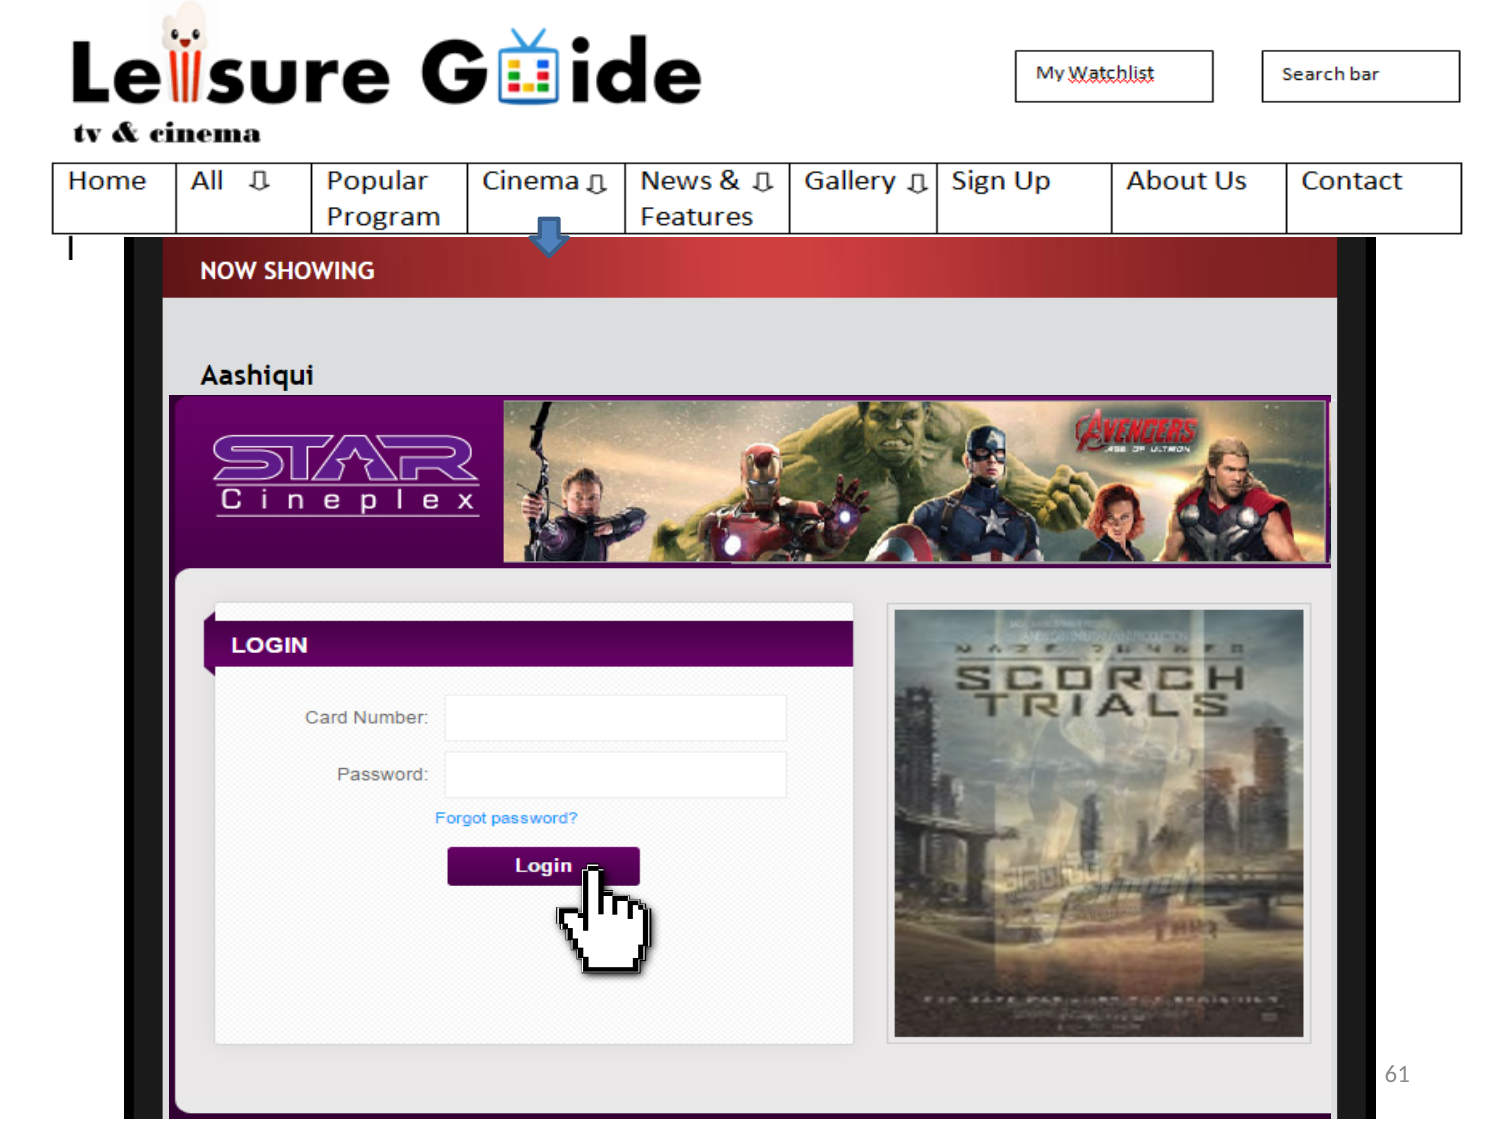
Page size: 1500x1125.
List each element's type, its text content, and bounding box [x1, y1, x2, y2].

picture [0, 0, 1500, 1120]
slide_number 61 [1380, 1042, 1425, 1103]
